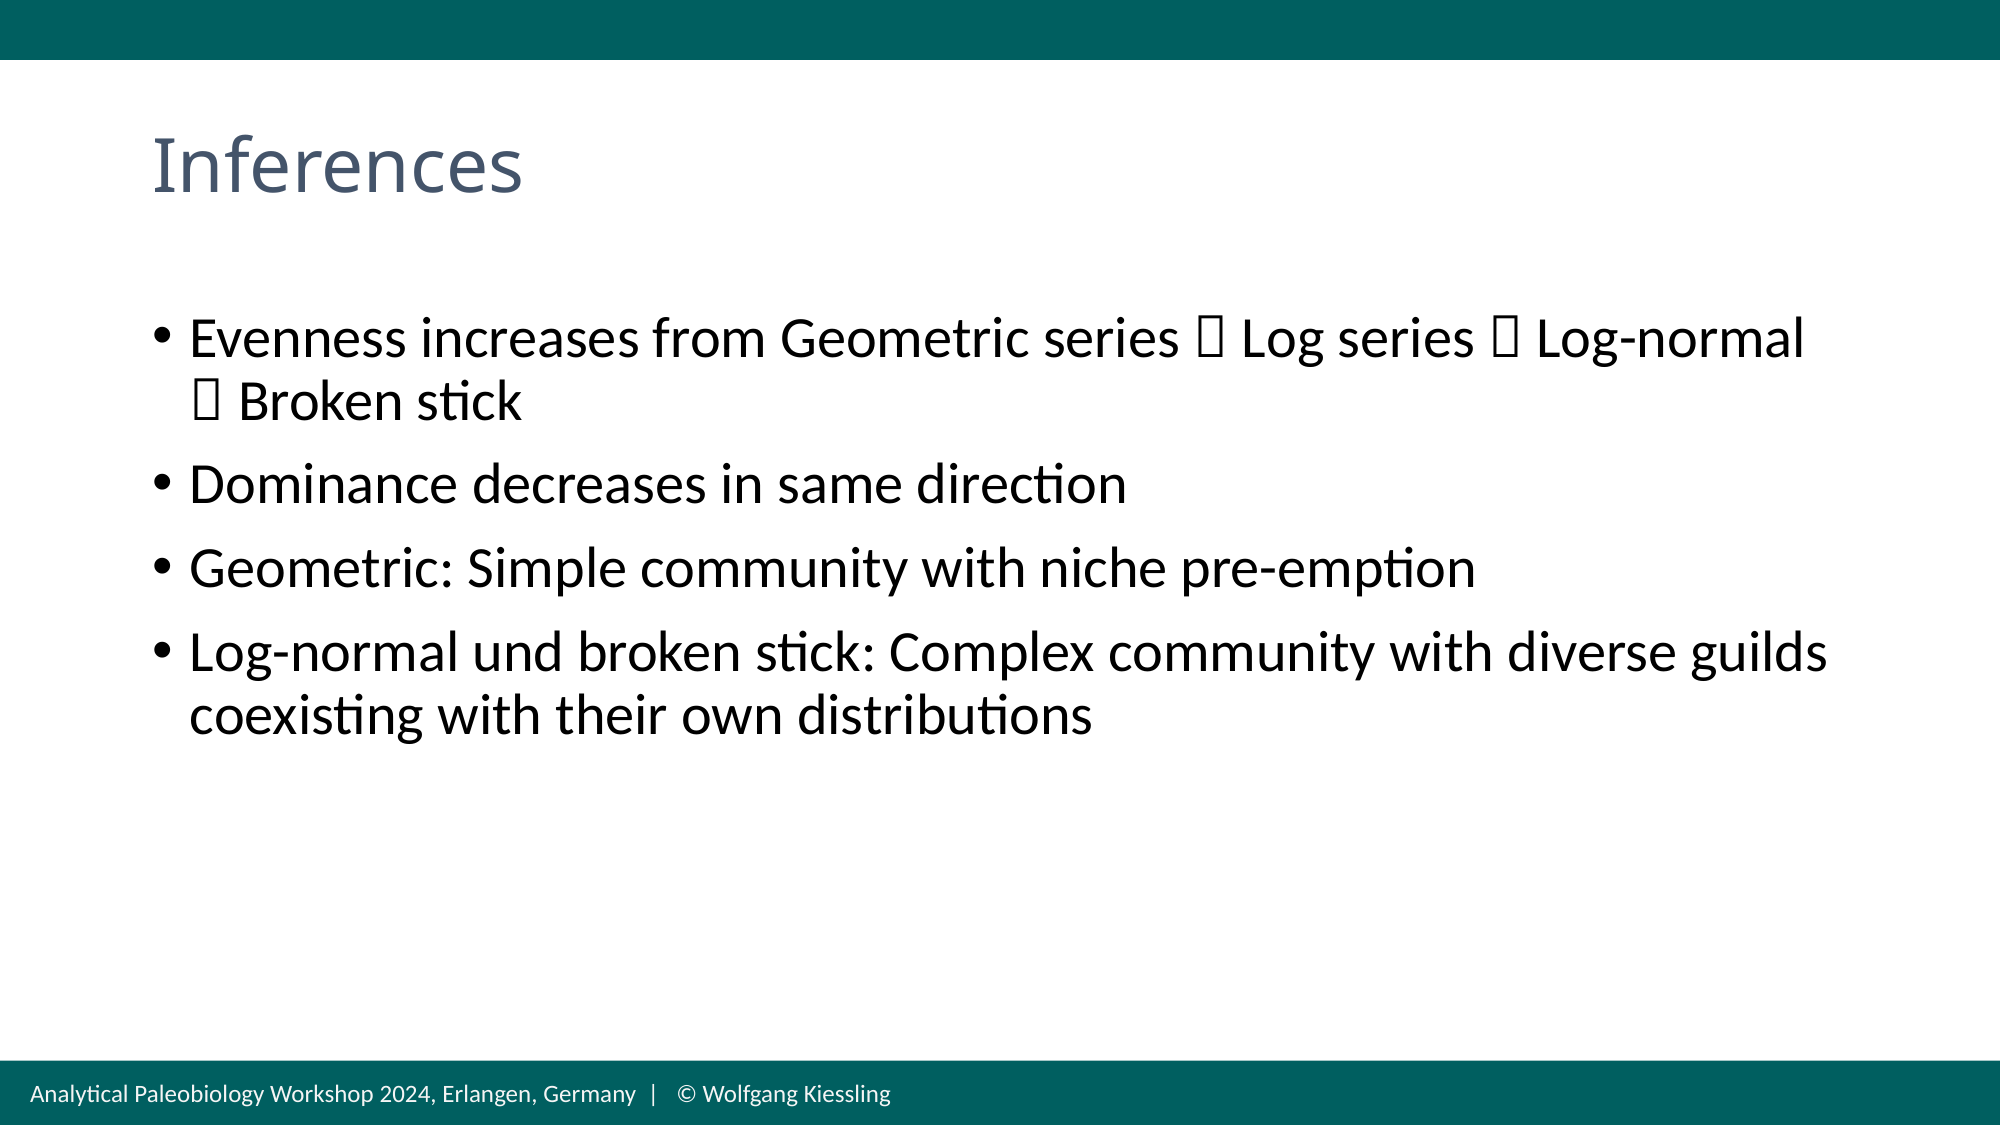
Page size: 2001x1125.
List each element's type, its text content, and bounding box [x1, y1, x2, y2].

list Evenness increases from Geometric series  Log series  Log-normal  Broken stick Dominance decreases in same direction Geometric: Simple community with niche pre-emption Log-normal und broken stick: Complex community with diverse guilds coexisting with their own distributions [137, 299, 1863, 1014]
title Inferences [137, 59, 1863, 278]
